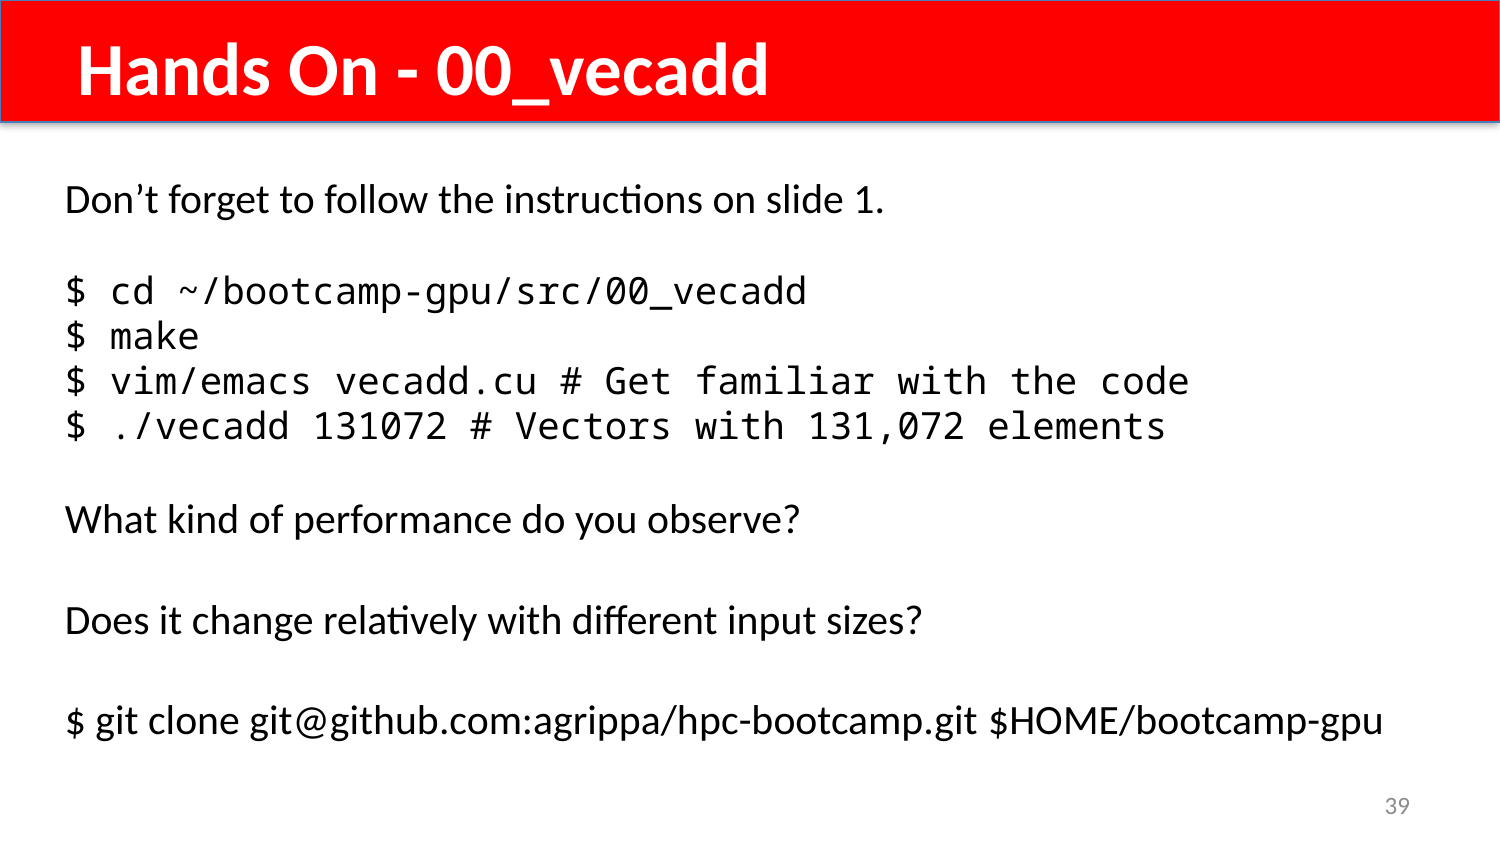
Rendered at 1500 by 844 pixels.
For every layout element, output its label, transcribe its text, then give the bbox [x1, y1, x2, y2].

text_box Hands On - 00_vecadd [62, 13, 1363, 119]
text_box [0, 0, 1500, 123]
slide_number 39 [1074, 782, 1425, 827]
text_box Don’t forget to follow the instructions on slide 1. $ cd ~/bootcamp-gpu/src/00_vecadd $ make $ vim/emacs vecadd.cu # Get familiar with the code $ ./vecadd 131072 # Vectors with 131,072 elements What kind of performance do you observe? Does it change relatively with different input sizes? $ git clone git@github.com:agrippa/hpc-bootcamp.git $HOME/bootcamp-gpu [49, 164, 1475, 772]
